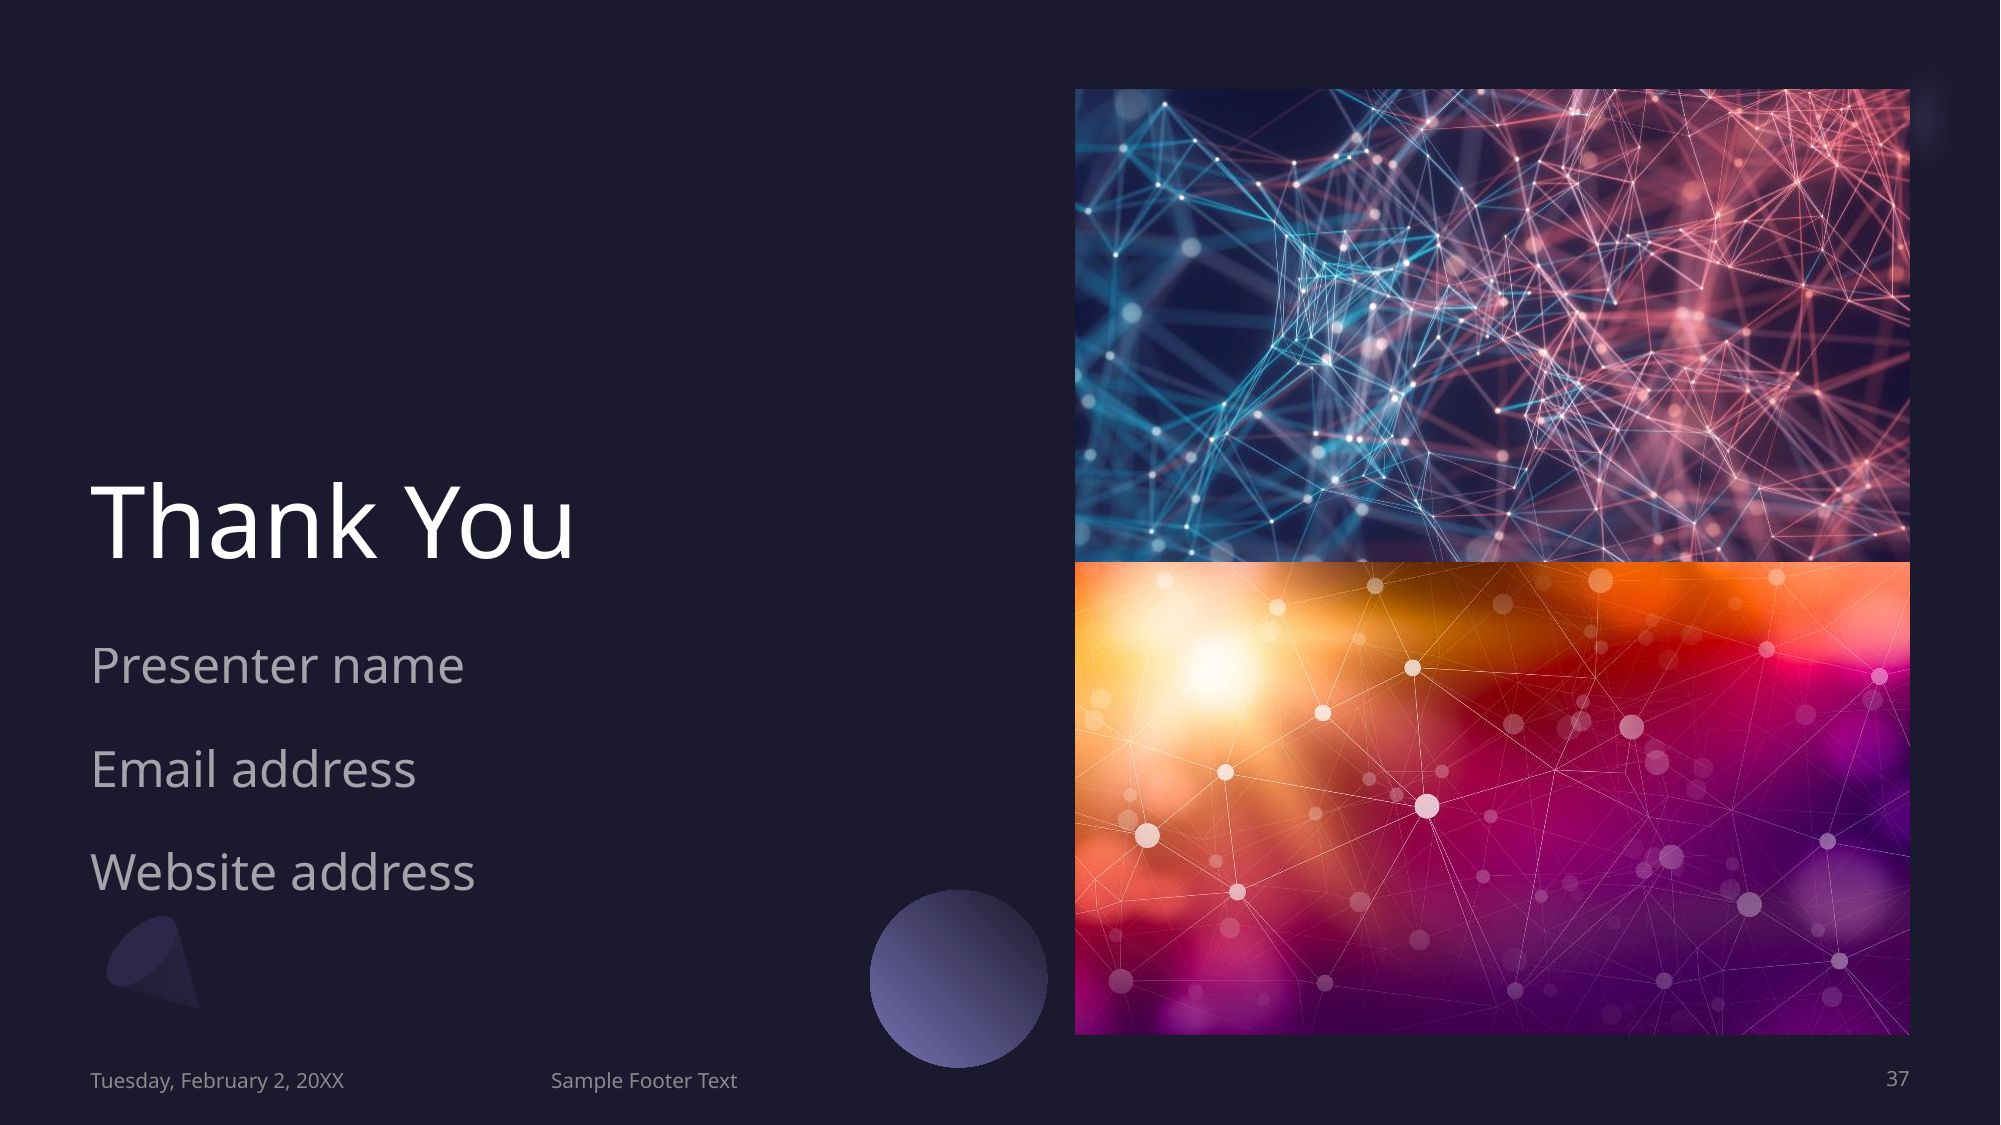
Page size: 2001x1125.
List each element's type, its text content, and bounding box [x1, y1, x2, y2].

footer Sample Footer Text [551, 1067, 1598, 1093]
title Thank You [90, 90, 983, 580]
slide_number 37 [1632, 1067, 1910, 1093]
subtitle Presenter name Email address Website address [90, 627, 983, 1000]
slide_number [90, 1067, 522, 1093]
picture [1075, 89, 1910, 1035]
